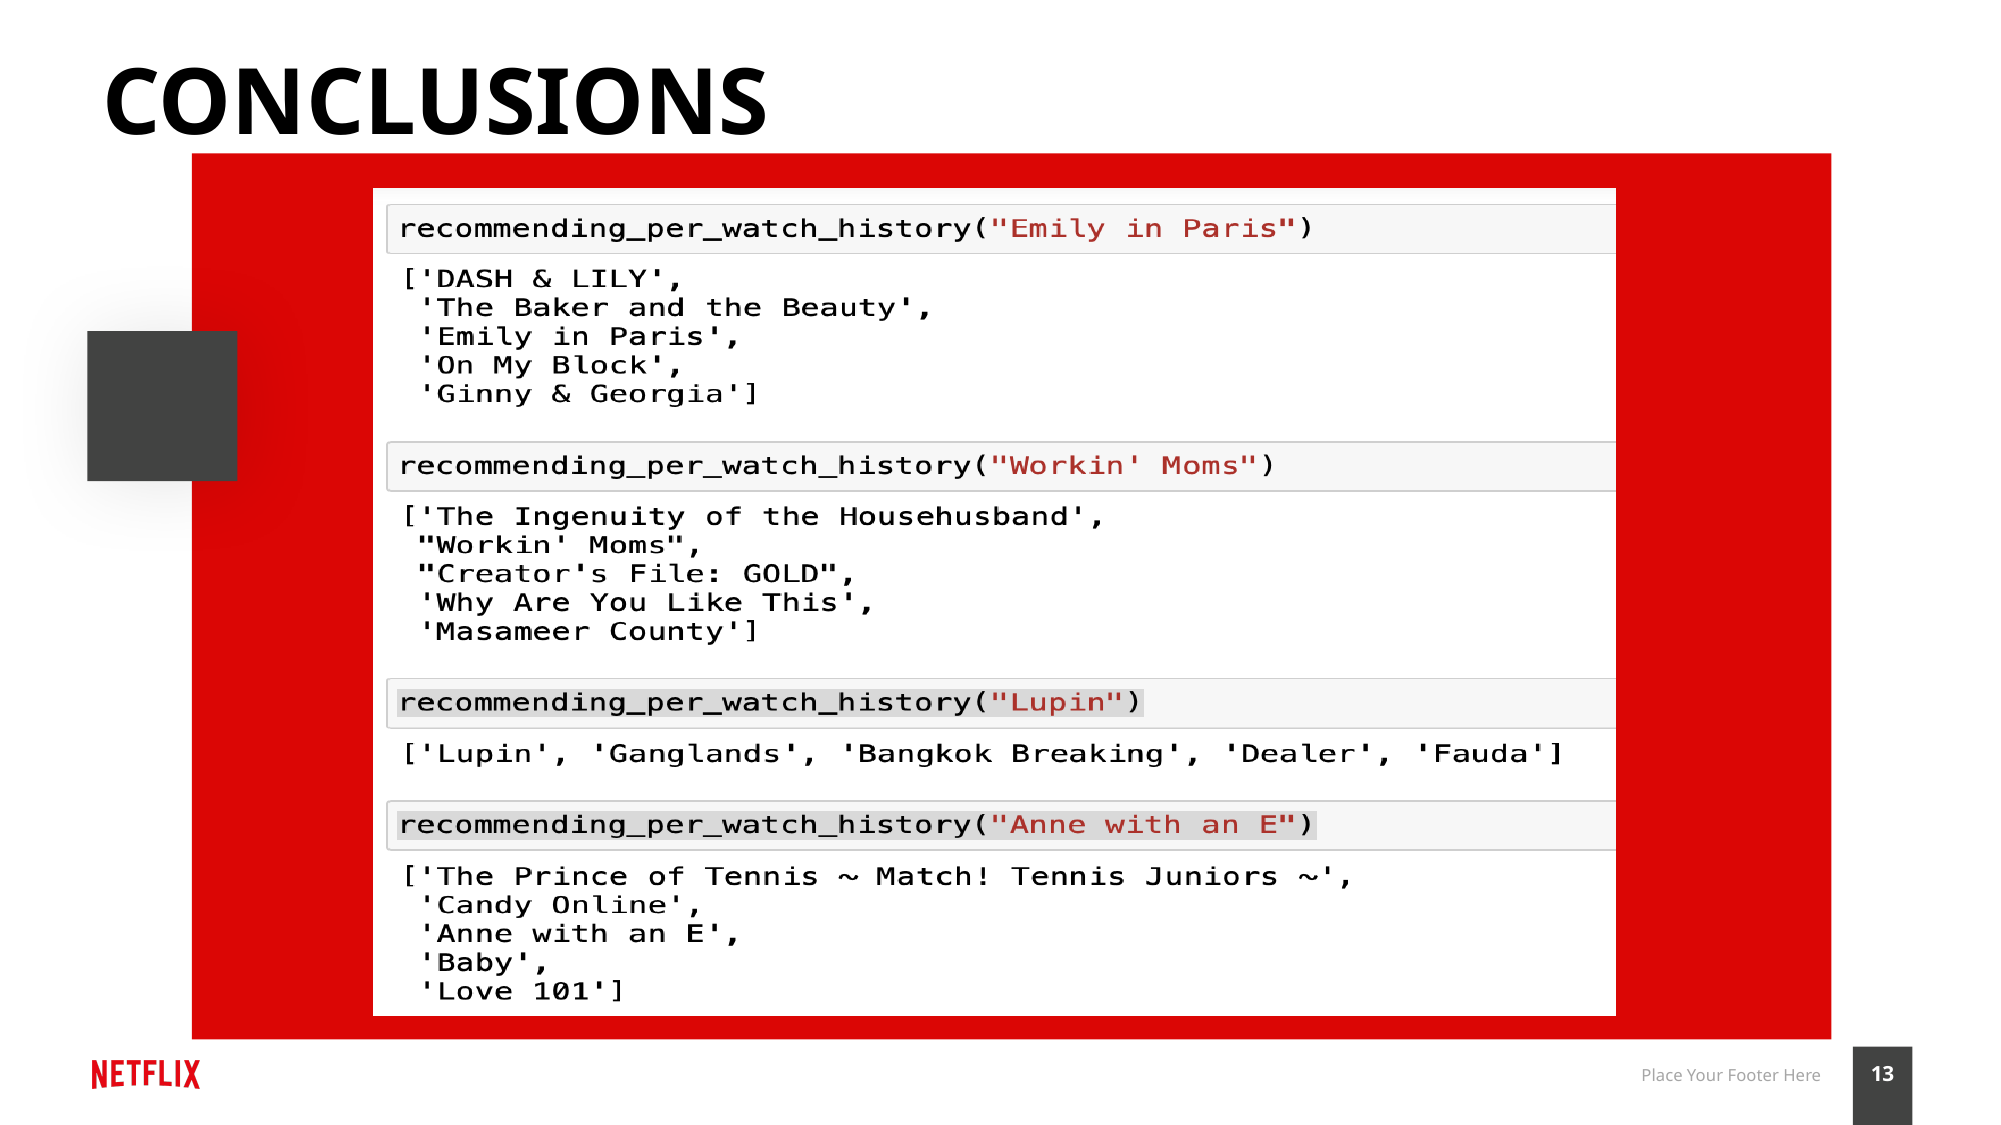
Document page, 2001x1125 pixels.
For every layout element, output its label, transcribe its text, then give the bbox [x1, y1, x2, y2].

picture [92, 1060, 200, 1089]
picture [373, 188, 1616, 1016]
text_box [86, 330, 238, 482]
title CONCLUSIONS [87, 31, 1913, 178]
text_box [191, 152, 1832, 1040]
